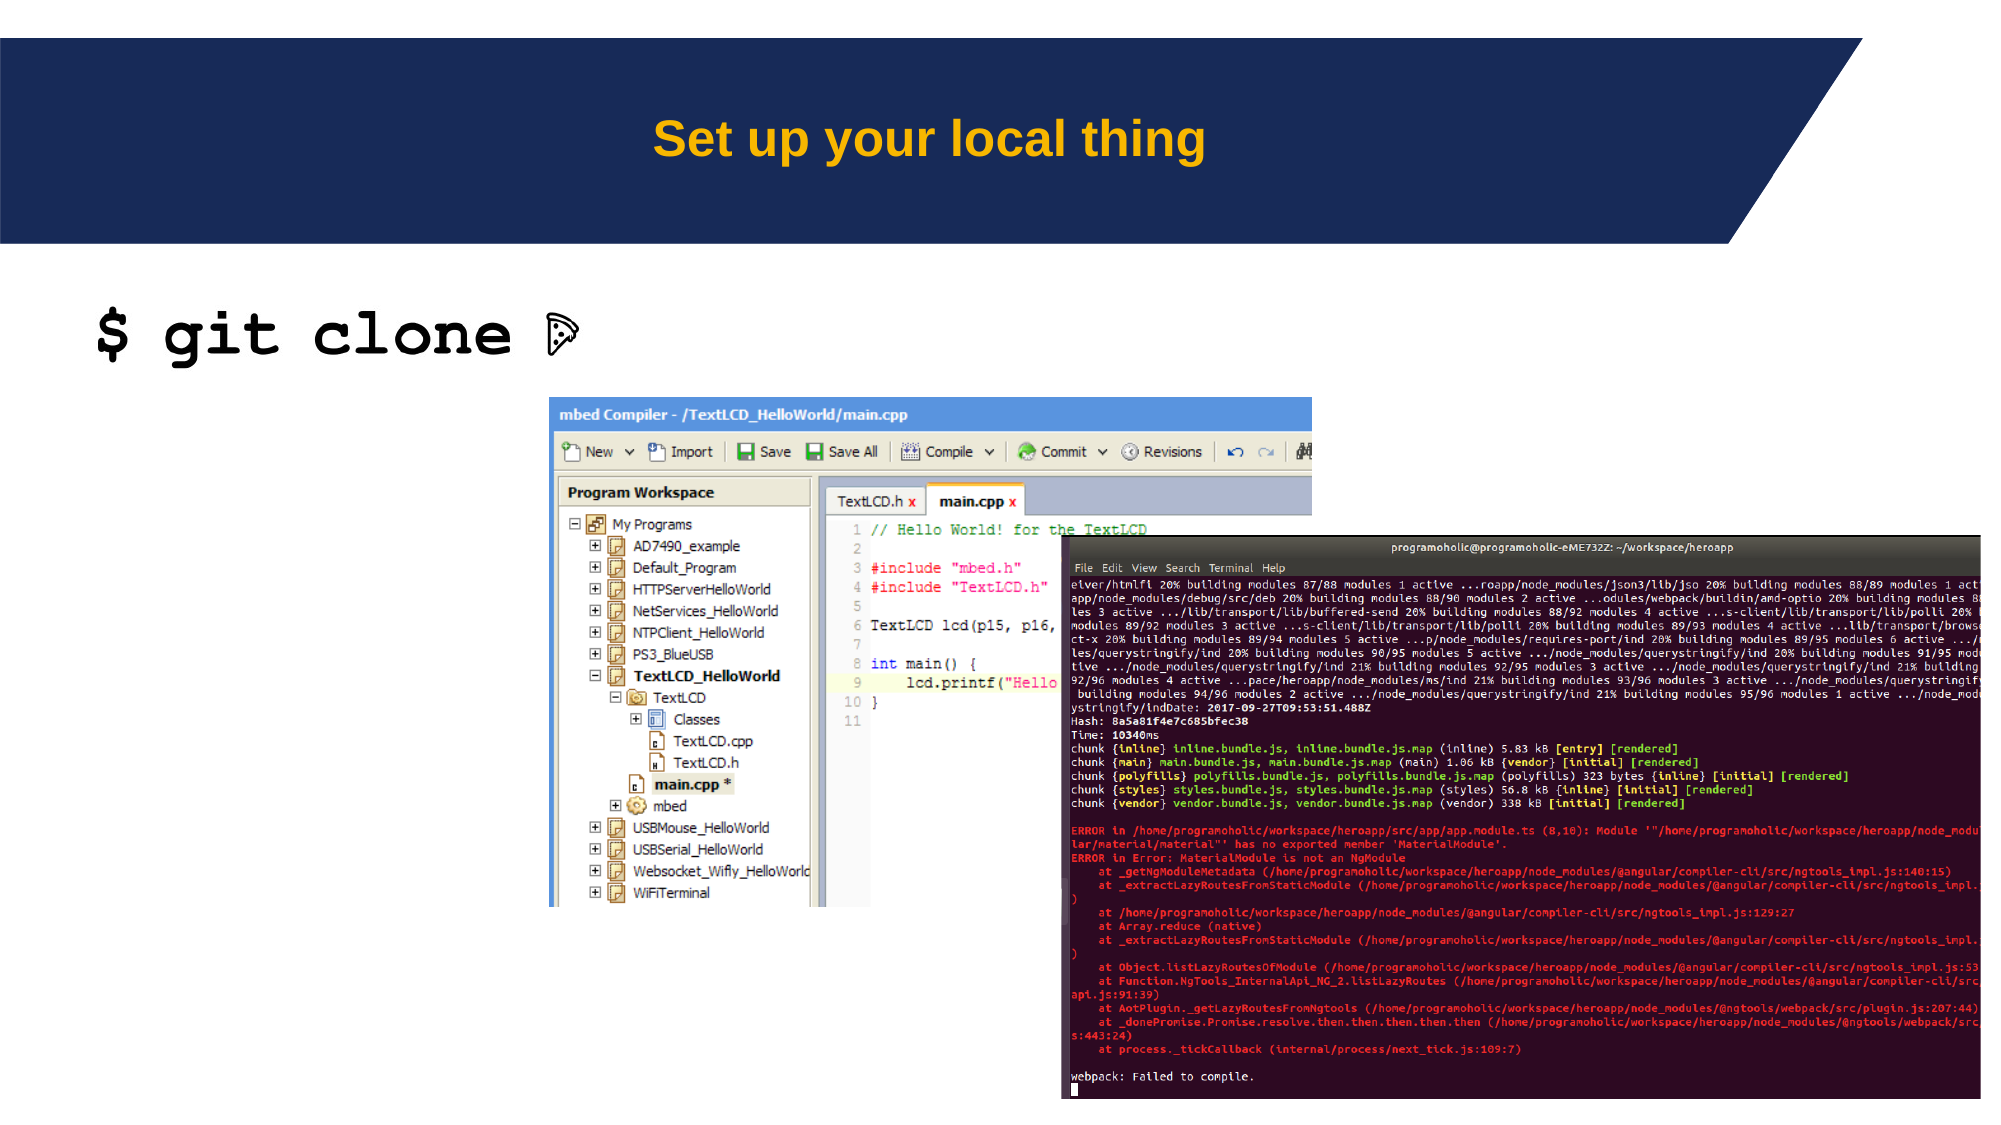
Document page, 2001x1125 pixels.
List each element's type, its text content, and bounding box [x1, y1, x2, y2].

picture [0, 38, 1863, 244]
title Set up your local thing [137, 59, 1724, 221]
picture [42, 248, 1981, 1099]
